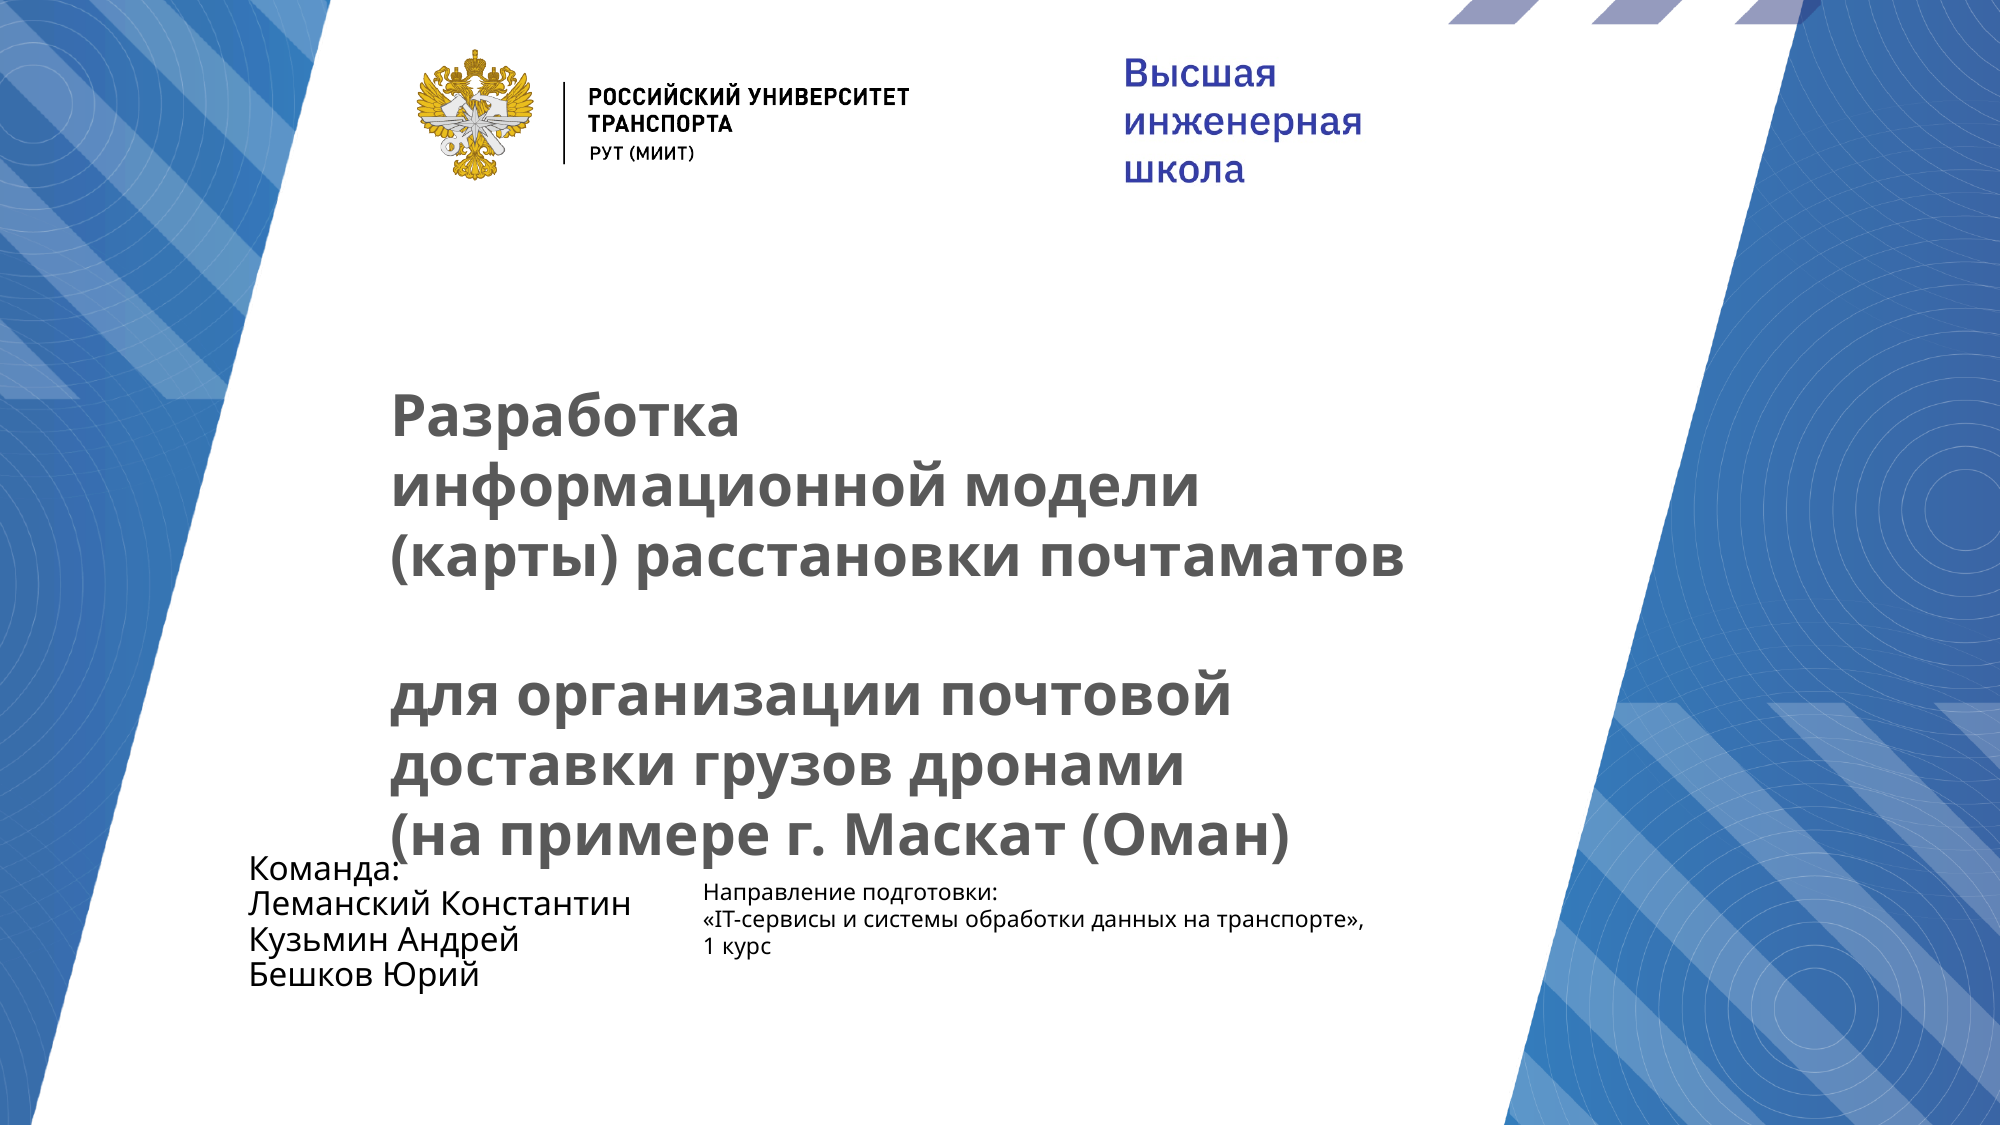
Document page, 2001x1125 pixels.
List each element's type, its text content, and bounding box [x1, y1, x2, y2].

text_box Направление подготовки: «IT-сервисы и системы обработки данных на транспорте», 1 курс [1314, 869, 1484, 967]
picture [390, 0, 926, 310]
picture [1396, 0, 2000, 1125]
picture [1103, 25, 1378, 217]
picture [0, 0, 351, 1125]
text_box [351, 809, 1314, 1003]
text_box Разработка информационной модели (карты) расстановки почтаматов для организации почтовой доставки грузов дронами (на примере г. Маскат (Оман) [390, 370, 1428, 869]
